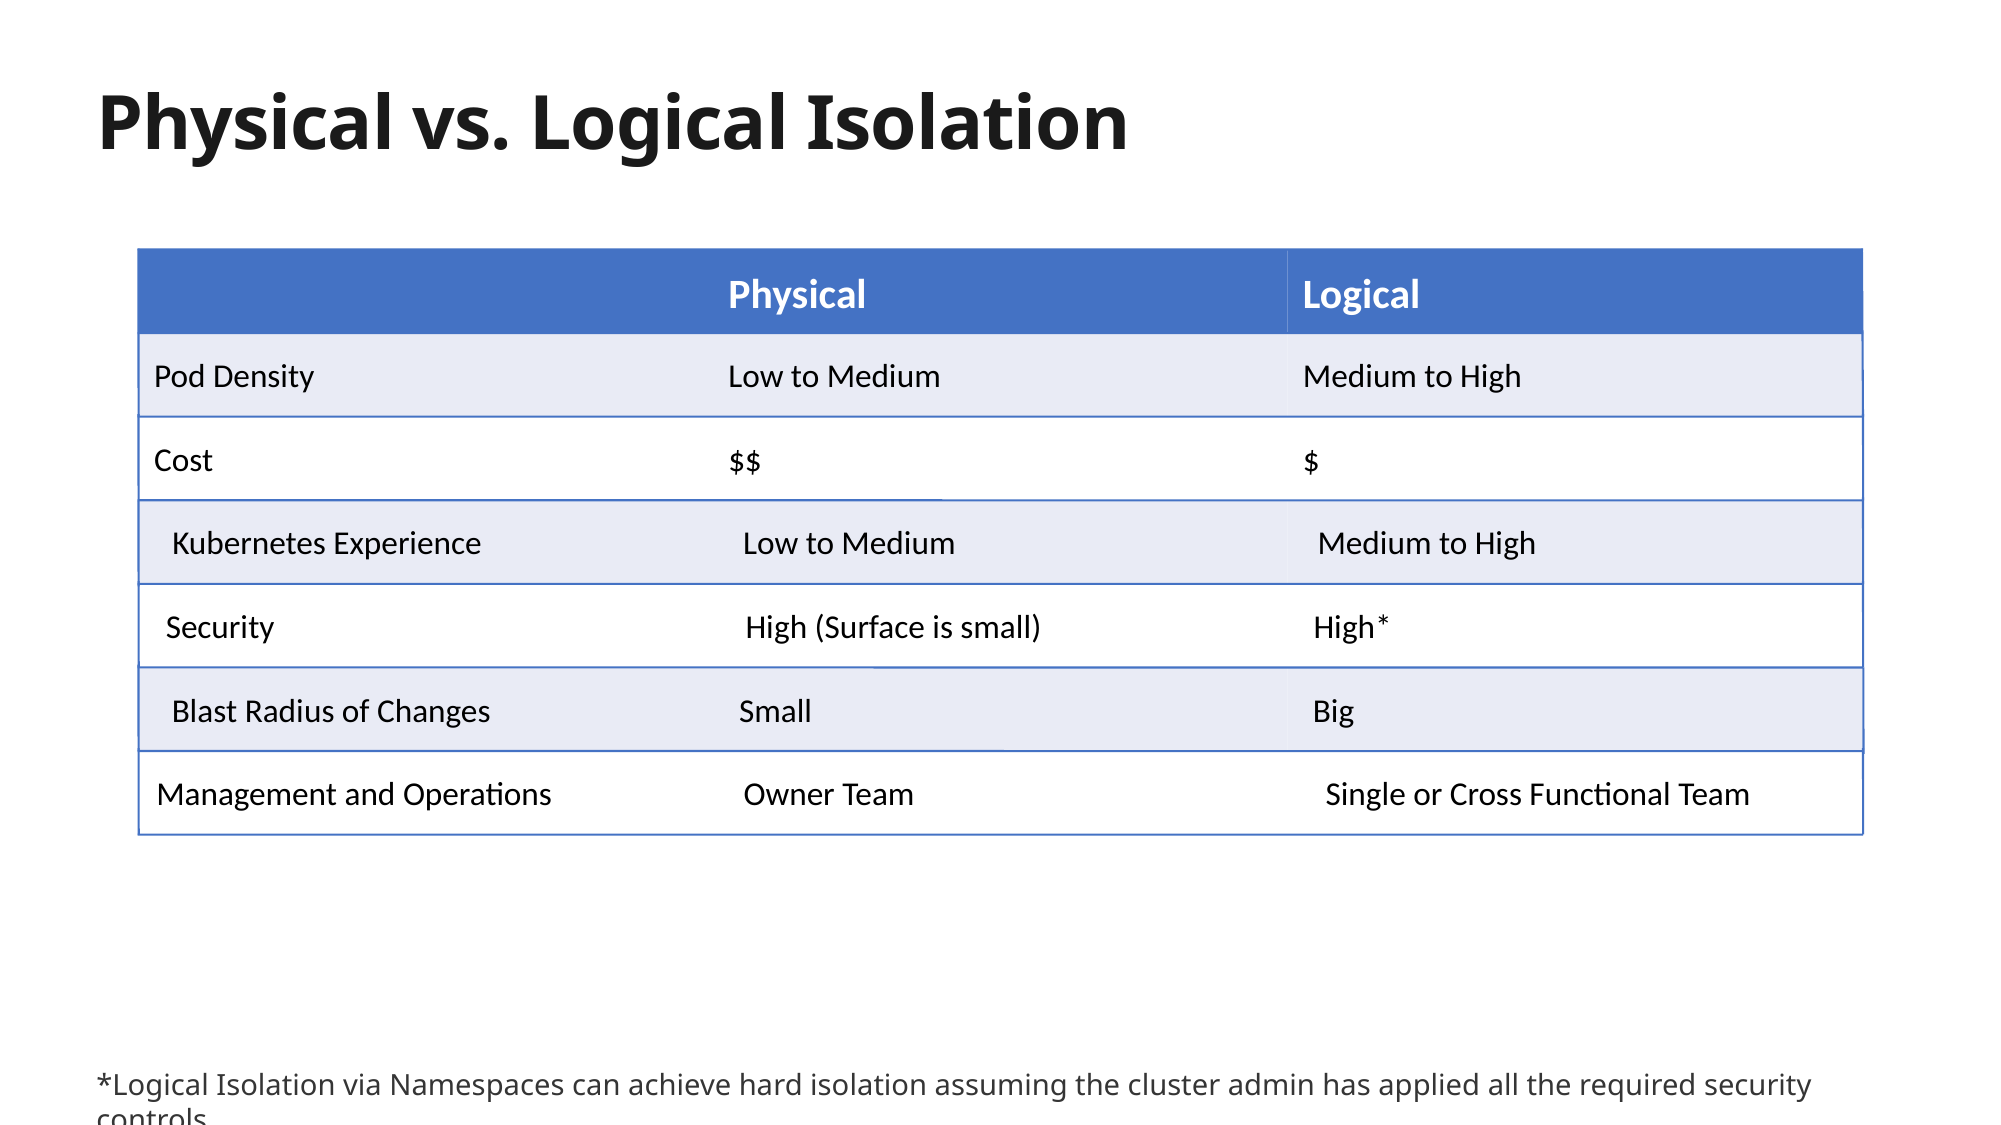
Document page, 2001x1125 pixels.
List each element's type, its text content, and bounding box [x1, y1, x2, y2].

text_box *Logical Isolation via Namespaces can achieve hard isolation assuming the cluster admin has applied all the required security controls [96, 1058, 1941, 1125]
text_box High (Surface is small) [745, 605, 1043, 646]
text_box [1287, 668, 1862, 751]
text_box [139, 250, 712, 333]
text_box Owner Team [743, 772, 915, 813]
text_box Logical [1302, 266, 1442, 317]
text_box [139, 501, 712, 583]
text_box [1287, 584, 1862, 667]
text_box Security [165, 605, 275, 646]
text_box Cost [154, 437, 235, 478]
text_box [139, 752, 712, 834]
text_box Low to Medium [743, 521, 957, 562]
text_box Medium to High [1317, 521, 1538, 562]
text_box [1287, 417, 1862, 500]
text_box [712, 584, 1287, 667]
text_box [139, 584, 712, 667]
text_box Medium to High [1302, 354, 1552, 395]
text_box Blast Radius of Changes [171, 688, 492, 729]
text_box High* [1313, 605, 1400, 646]
text_box [712, 417, 1287, 500]
text_box Kubernetes Experience [172, 521, 483, 562]
text_box [712, 752, 1287, 834]
text_box [712, 250, 1287, 333]
text_box Low to Medium [728, 354, 971, 395]
text_box Physical vs. Logical Isolation [96, 74, 1904, 165]
text_box [1287, 752, 1862, 834]
text_box Small [739, 688, 813, 729]
text_box [139, 334, 712, 416]
text_box [712, 334, 1287, 416]
text_box [712, 668, 1287, 751]
text_box [139, 668, 712, 751]
text_box Pod Density [154, 354, 343, 395]
text_box Physical [728, 266, 889, 317]
text_box [1287, 250, 1862, 333]
text_box [1287, 501, 1862, 583]
text_box [1287, 334, 1862, 416]
text_box $ [1302, 437, 1339, 478]
text_box $$ [728, 437, 800, 478]
text_box Big [1312, 688, 1355, 729]
text_box Single or Cross Functional Team [1325, 772, 1752, 813]
text_box Management and Operations [156, 772, 553, 813]
text_box [712, 501, 1287, 583]
text_box [139, 417, 712, 500]
